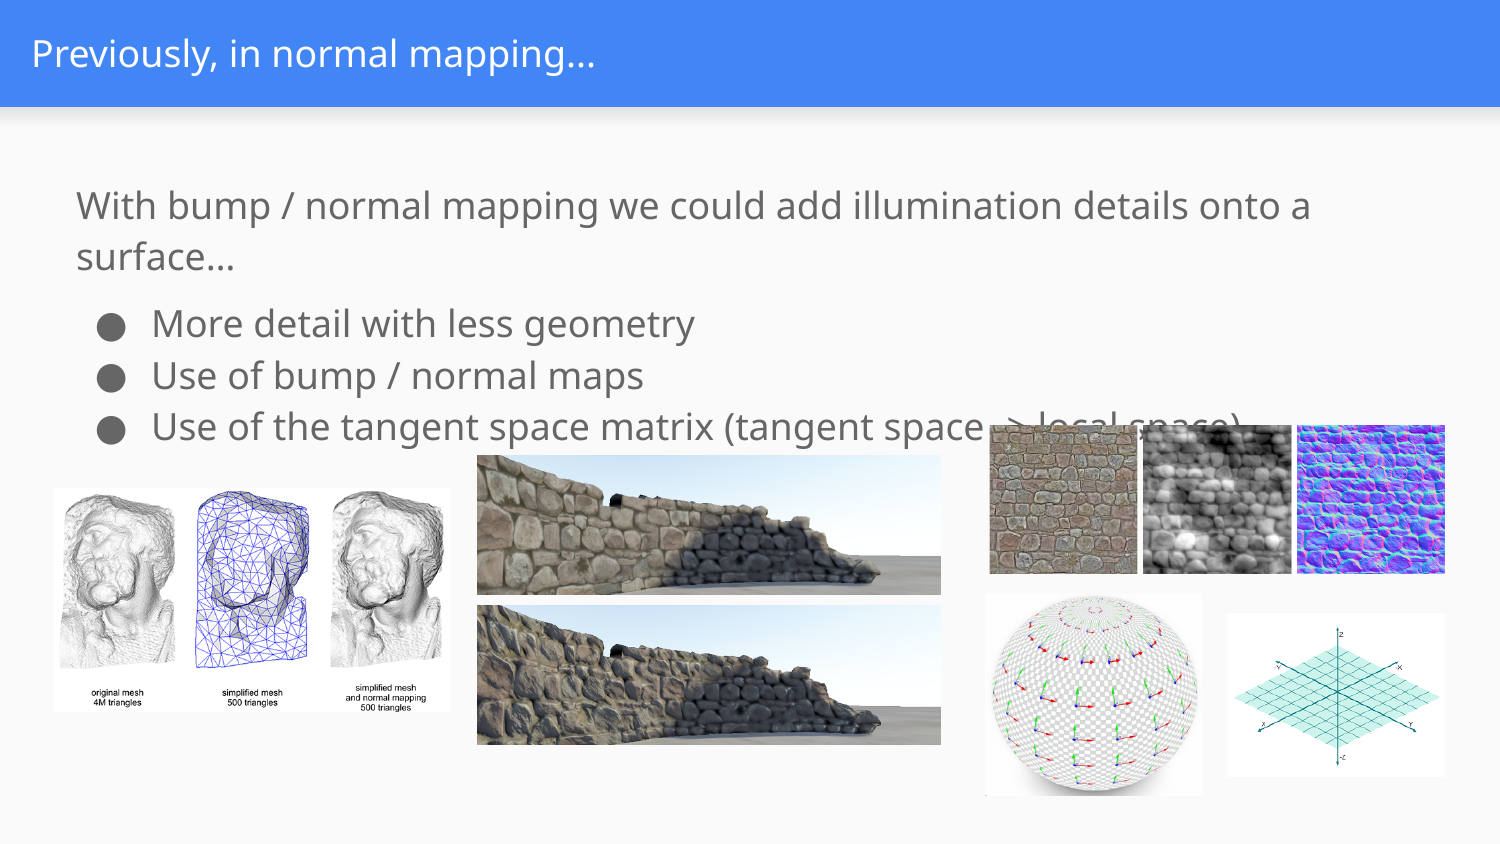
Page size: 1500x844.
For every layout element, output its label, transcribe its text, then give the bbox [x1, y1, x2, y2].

picture [53, 487, 452, 713]
picture [984, 594, 1203, 796]
picture [1143, 425, 1446, 574]
picture [476, 605, 942, 745]
picture [476, 455, 942, 595]
title Previously, in normal mapping... [16, 2, 1464, 102]
picture [989, 425, 1140, 574]
picture [1227, 613, 1446, 777]
text_box With bump / normal mapping we could add illumination details onto a surface… More detail with less geometry Use of bump / normal maps Use of the tangent space matrix (tangent space -> local space) [61, 161, 1429, 781]
